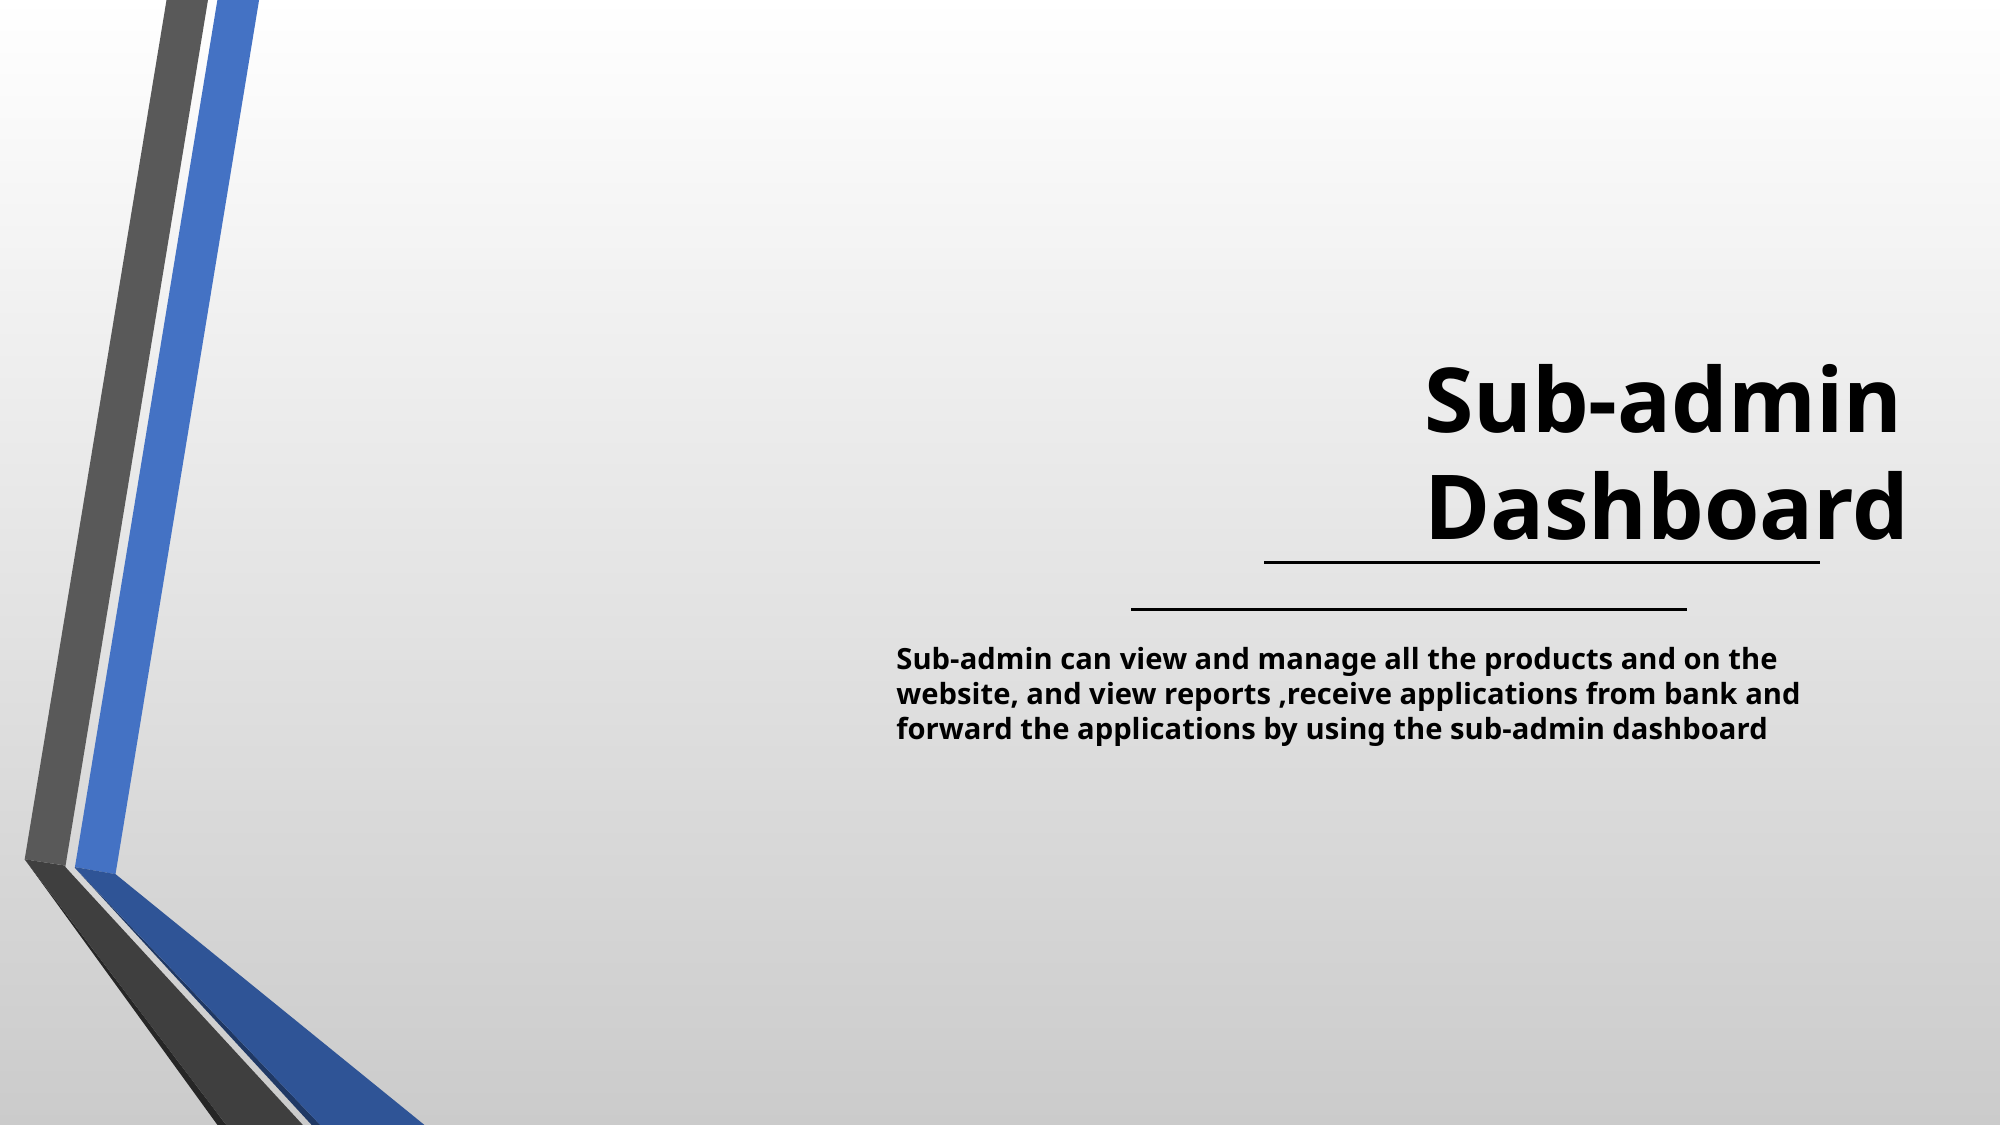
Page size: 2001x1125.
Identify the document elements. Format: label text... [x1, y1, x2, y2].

text_box Sub-admin can view and manage all the products and on the website, and view reports ,receive applications from bank and forward the applications by using the sub-admin dashboard [881, 625, 1840, 760]
title Sub-admin Dashboard [1409, 305, 1966, 595]
